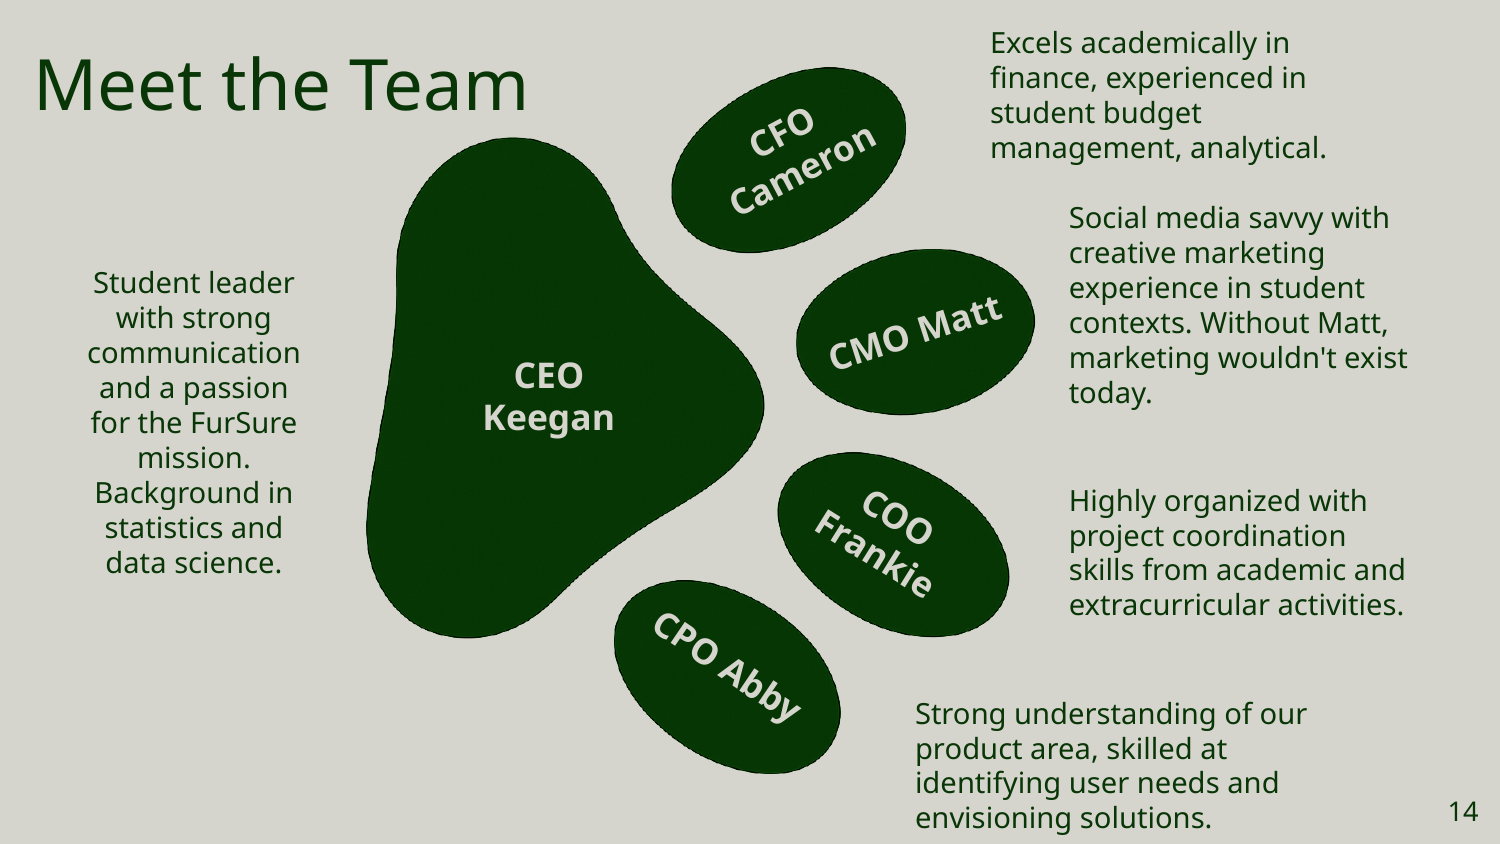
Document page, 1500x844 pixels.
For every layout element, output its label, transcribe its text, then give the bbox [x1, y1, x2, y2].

text_box Highly organized with project coordination skills from academic and extracurricular activities. [1117, 466, 1424, 601]
text_box Excels academically in finance, experienced in student budget management, analytical. [1117, 46, 1399, 180]
text_box Social media savvy with creative marketing experience in student contexts. Without Matt, marketing wouldn't exist today. [1117, 256, 1494, 391]
text_box Meet the Team [18, 24, 290, 106]
text_box Strong understanding of our product area, skilled at identifying user needs and envisioning solutions. [1117, 679, 1392, 770]
picture [291, 24, 1112, 819]
text_box Student leader with strong communication and a passion for the FurSure mission. Background in statistics and data science. [67, 225, 286, 619]
slide_number ‹#› [1403, 779, 1494, 844]
